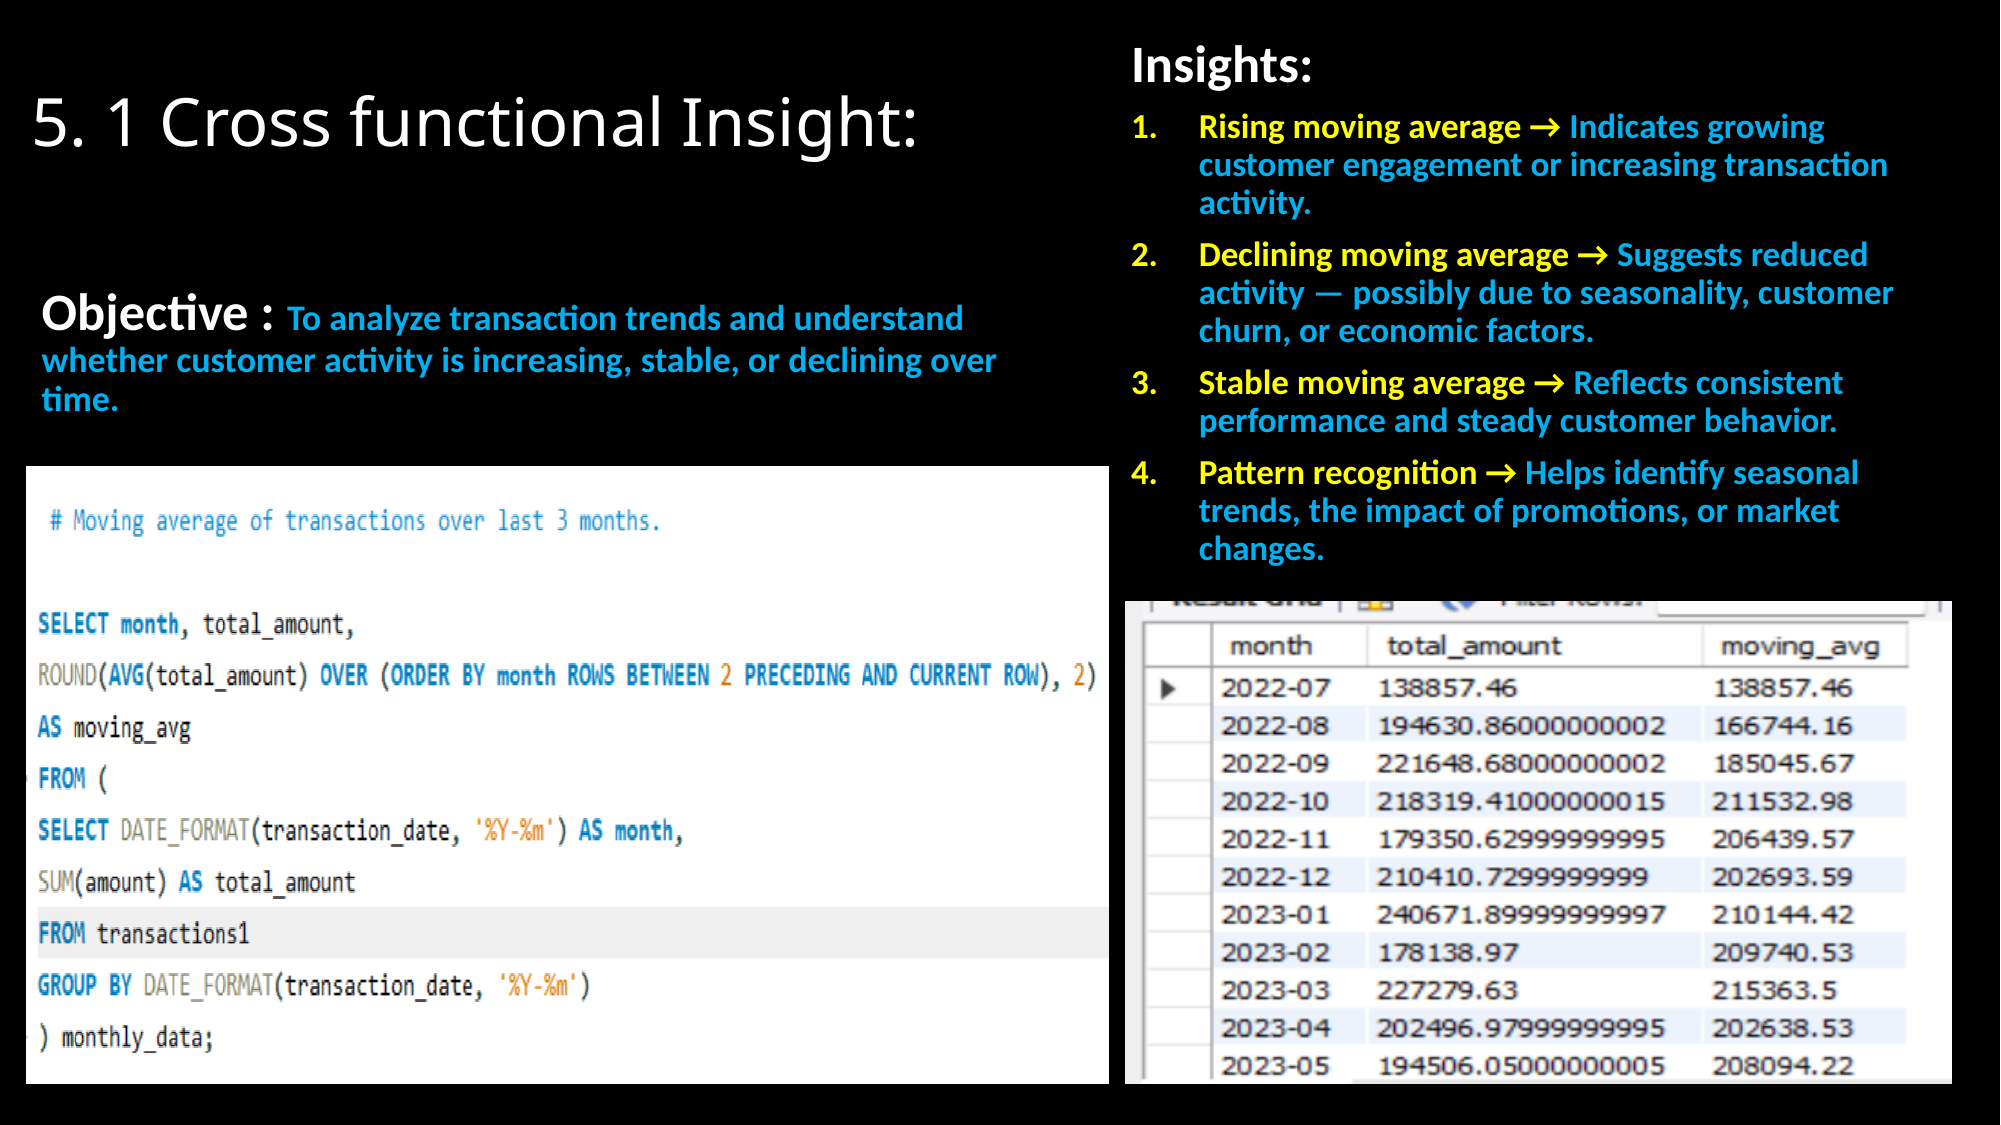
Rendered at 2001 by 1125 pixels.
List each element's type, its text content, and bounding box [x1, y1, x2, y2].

list Objective : To analyze transaction trends and understand whether customer activity is increasing, stable, or declining over time. [26, 275, 1027, 427]
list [1124, 601, 1952, 1084]
list Insights: Rising moving average → Indicates growing customer engagement or increasing transaction activity. Declining moving average → Suggests reduced activity — possibly due to seasonality, customer churn, or economic factors. Stable moving average → Reflects consistent performance and steady customer behavior. Pattern recognition → Helps identify seasonal trends, the impact of promotions, or market changes. [1116, 23, 1961, 575]
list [26, 466, 1109, 1085]
title 5. 1 Cross functional Insight: [16, 40, 984, 210]
